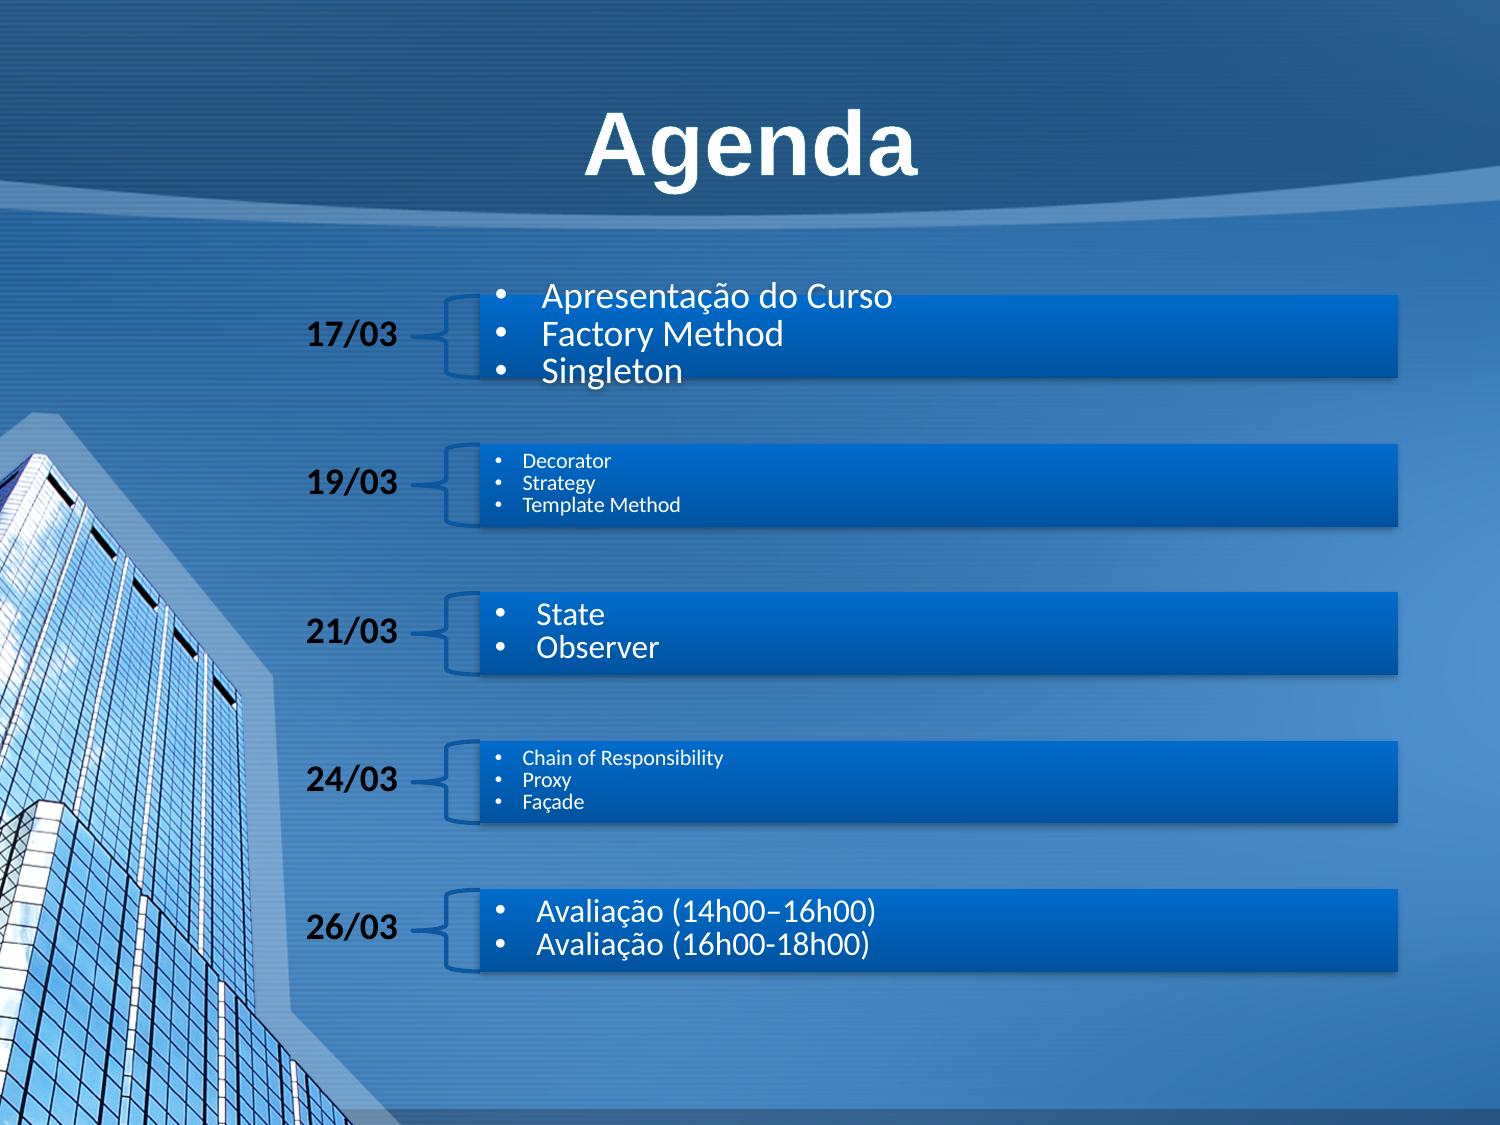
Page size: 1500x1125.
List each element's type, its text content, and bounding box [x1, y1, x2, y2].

picture [0, 0, 1500, 1125]
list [74, 262, 1426, 1006]
title Agenda [75, 45, 1425, 233]
